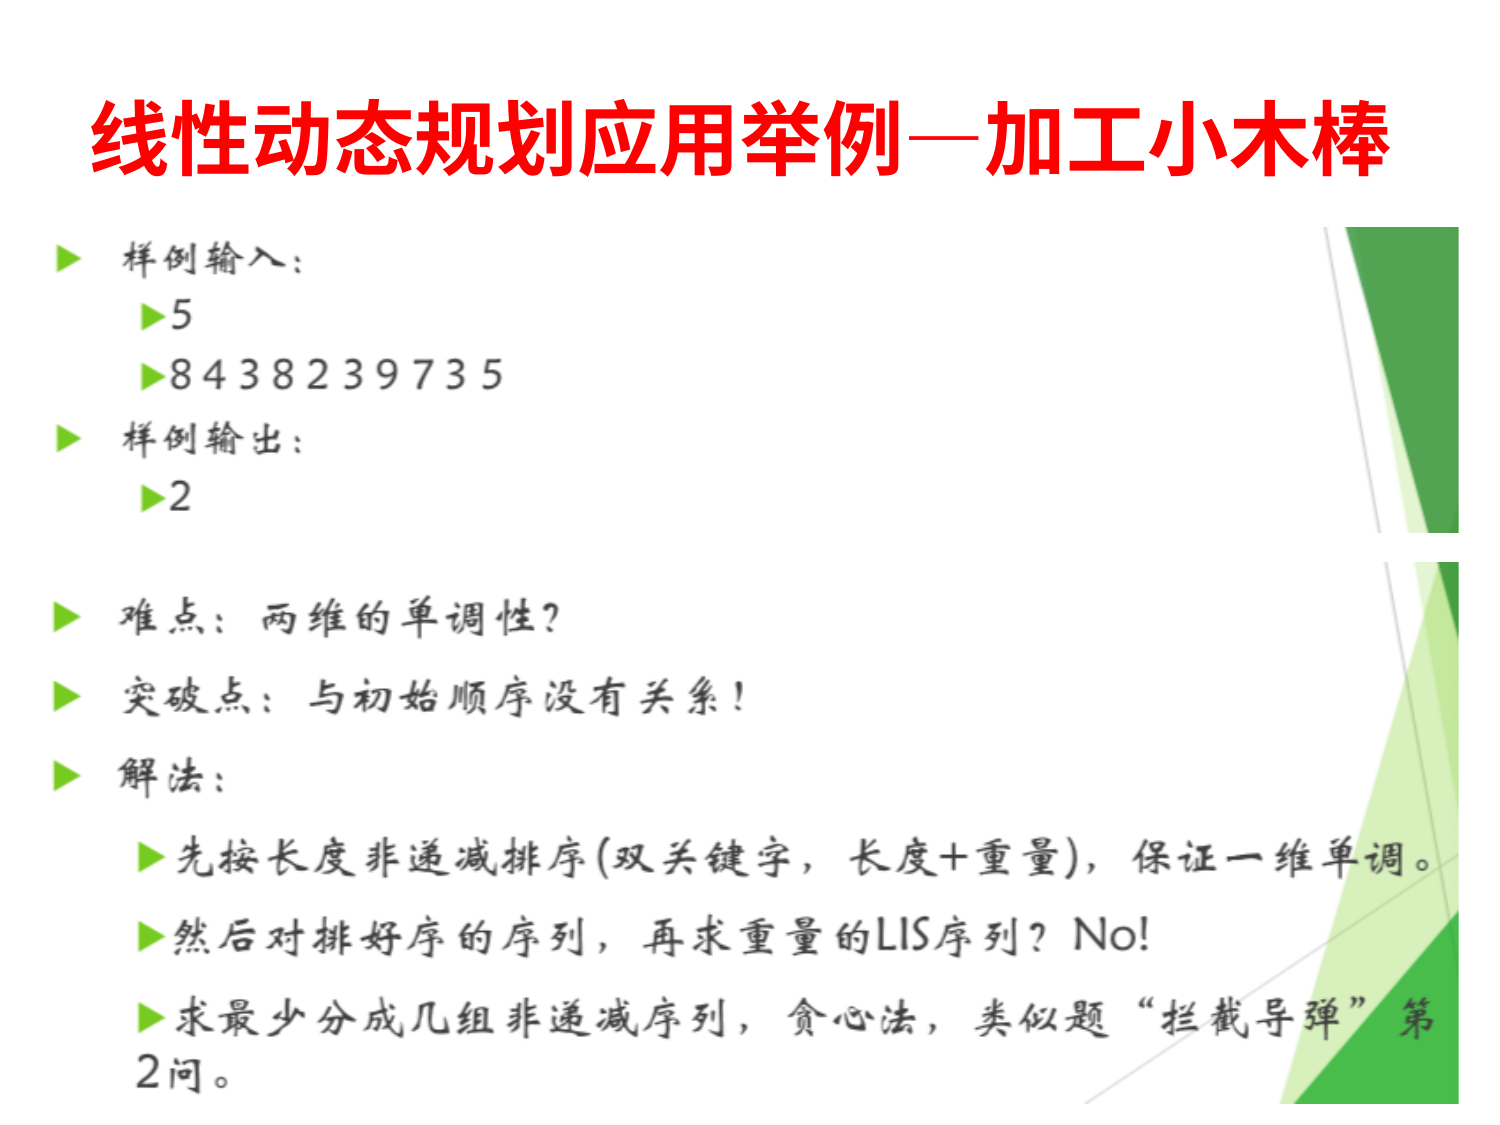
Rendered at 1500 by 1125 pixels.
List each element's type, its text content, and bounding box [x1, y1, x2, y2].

picture [41, 227, 1459, 533]
title 线性动态规划应用举例—加工小木棒 [62, 42, 1438, 225]
picture [41, 562, 1459, 1104]
